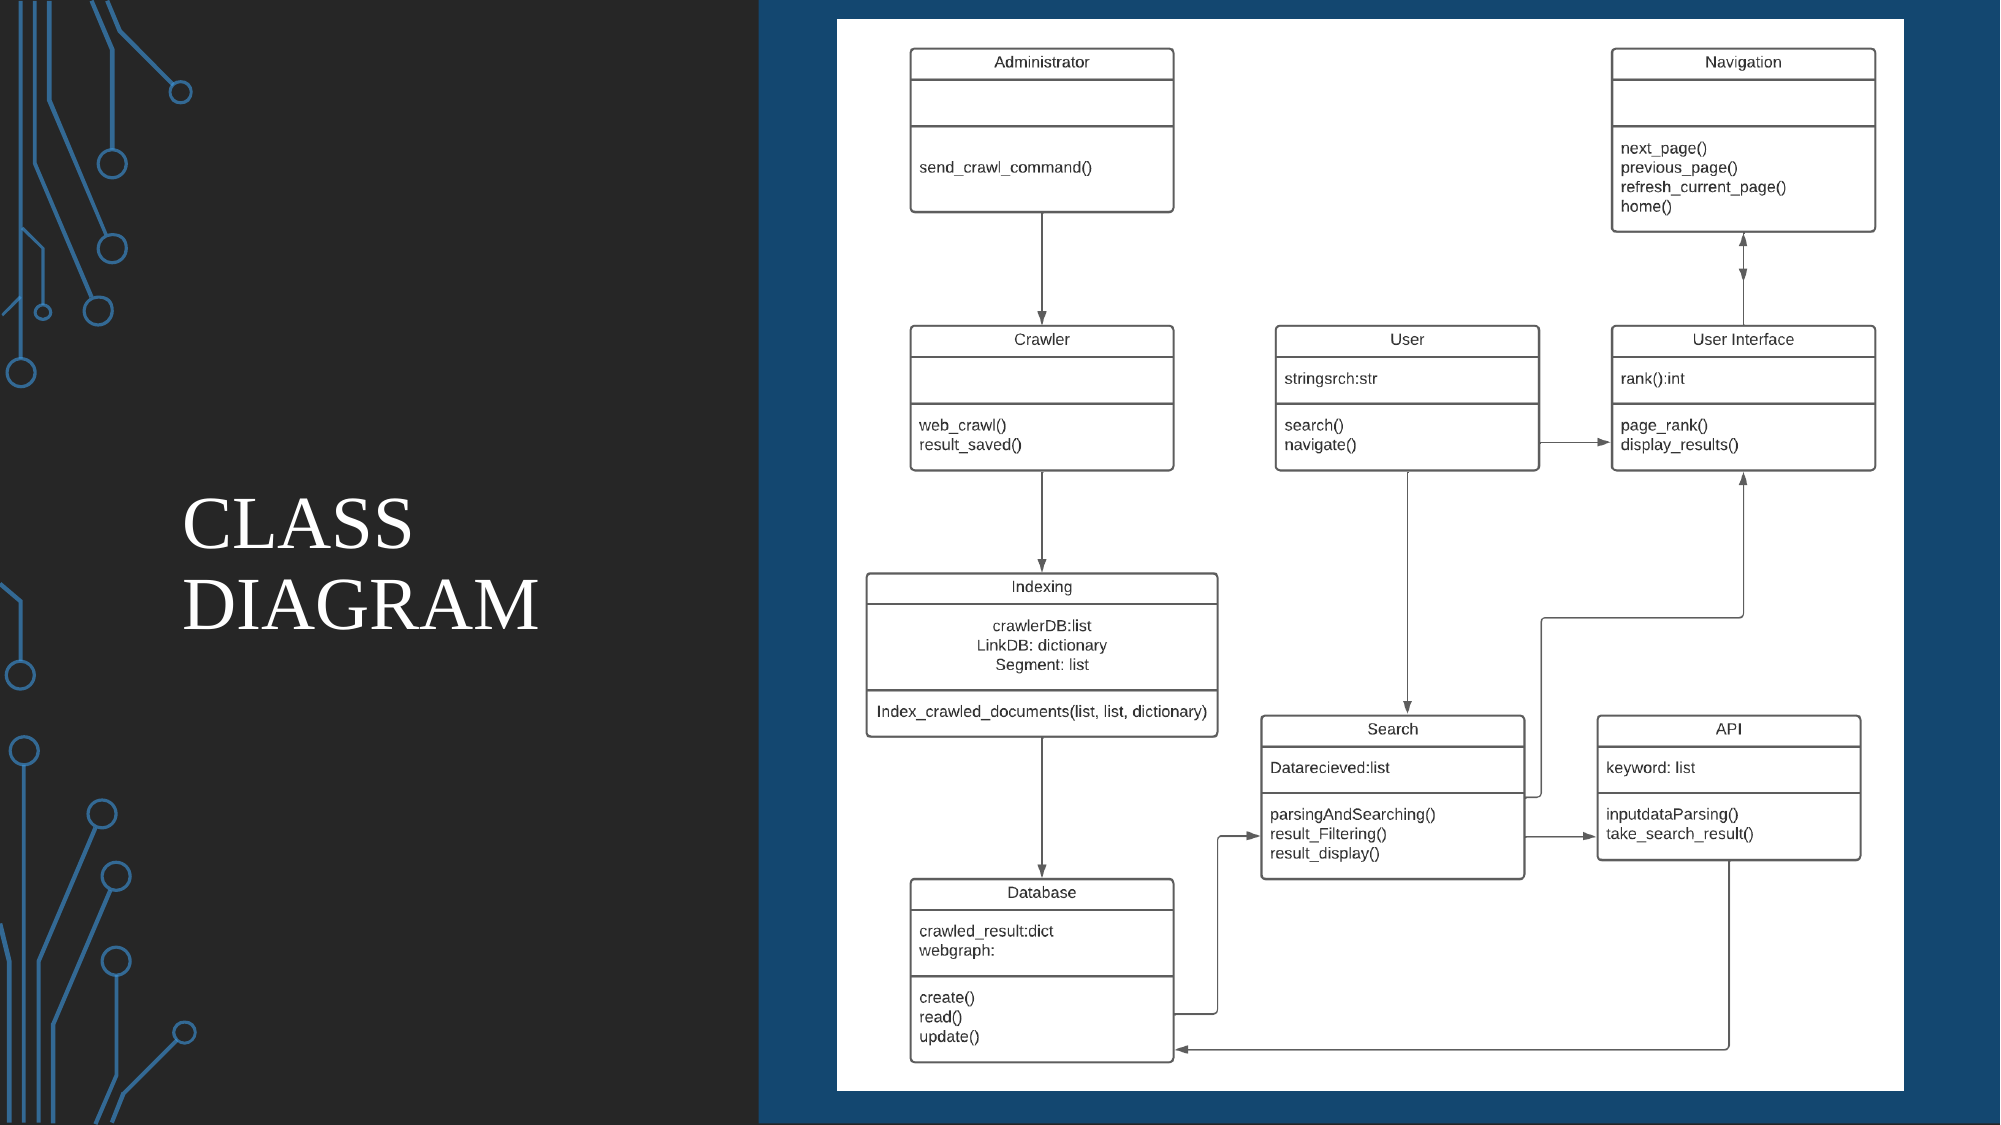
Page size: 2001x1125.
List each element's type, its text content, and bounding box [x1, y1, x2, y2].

picture [837, 18, 1904, 1091]
title Class Diagram [199, 179, 670, 950]
text_box [758, 0, 2000, 1124]
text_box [0, 0, 199, 1125]
text_box [199, 0, 2000, 1125]
